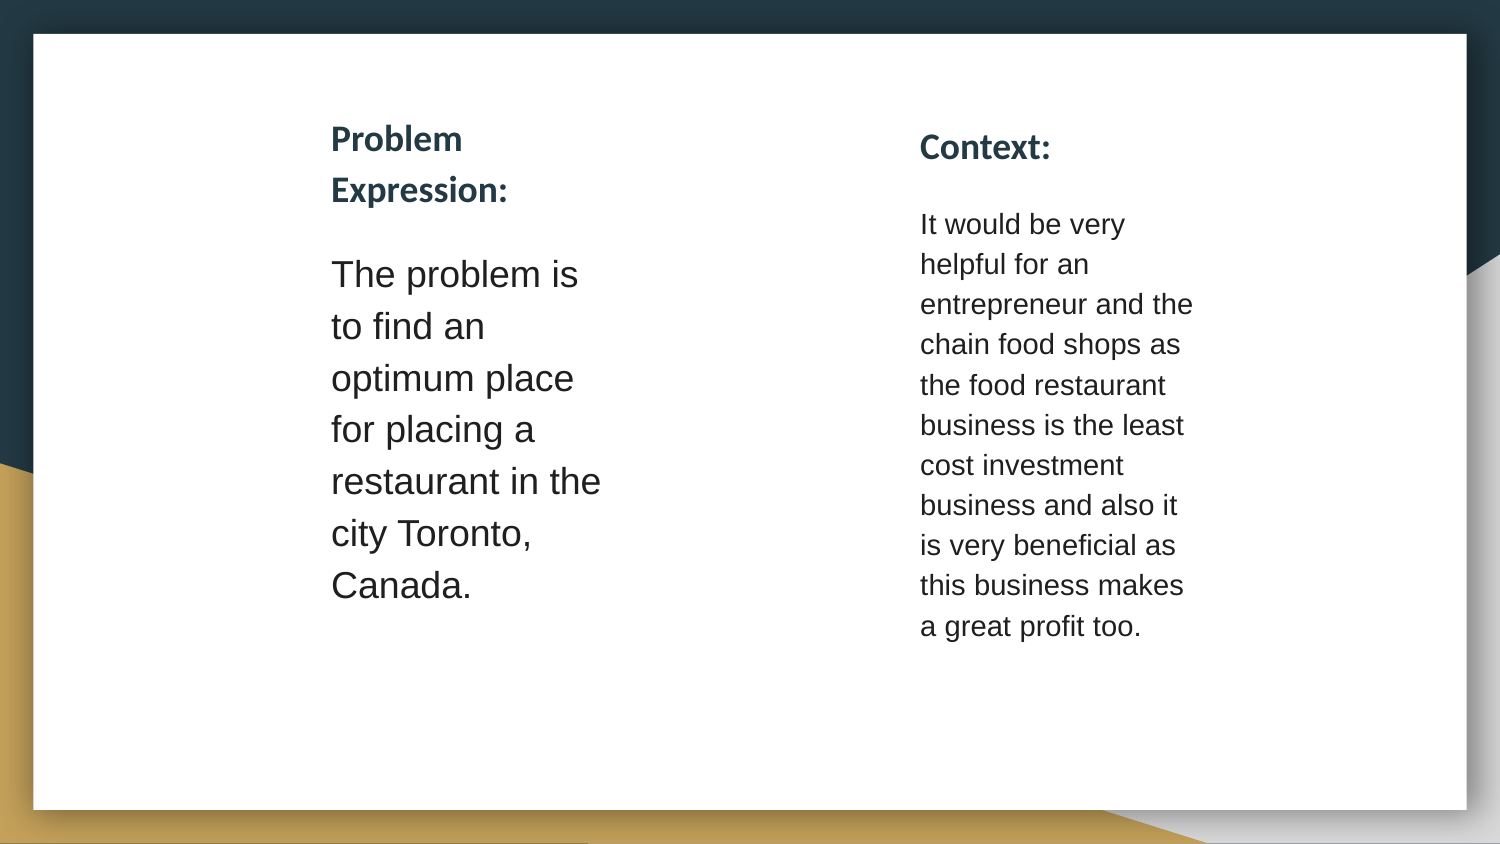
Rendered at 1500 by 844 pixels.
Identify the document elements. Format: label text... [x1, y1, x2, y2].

list Context: It would be very helpful for an entrepreneur and the chain food shops as the food restaurant business is the least cost investment business and also it is very beneficial as this business makes a great profit too. [905, 99, 1218, 761]
list Problem Expression: The problem is to find an optimum place for placing a restaurant in the city Toronto, Canada. [316, 91, 630, 753]
